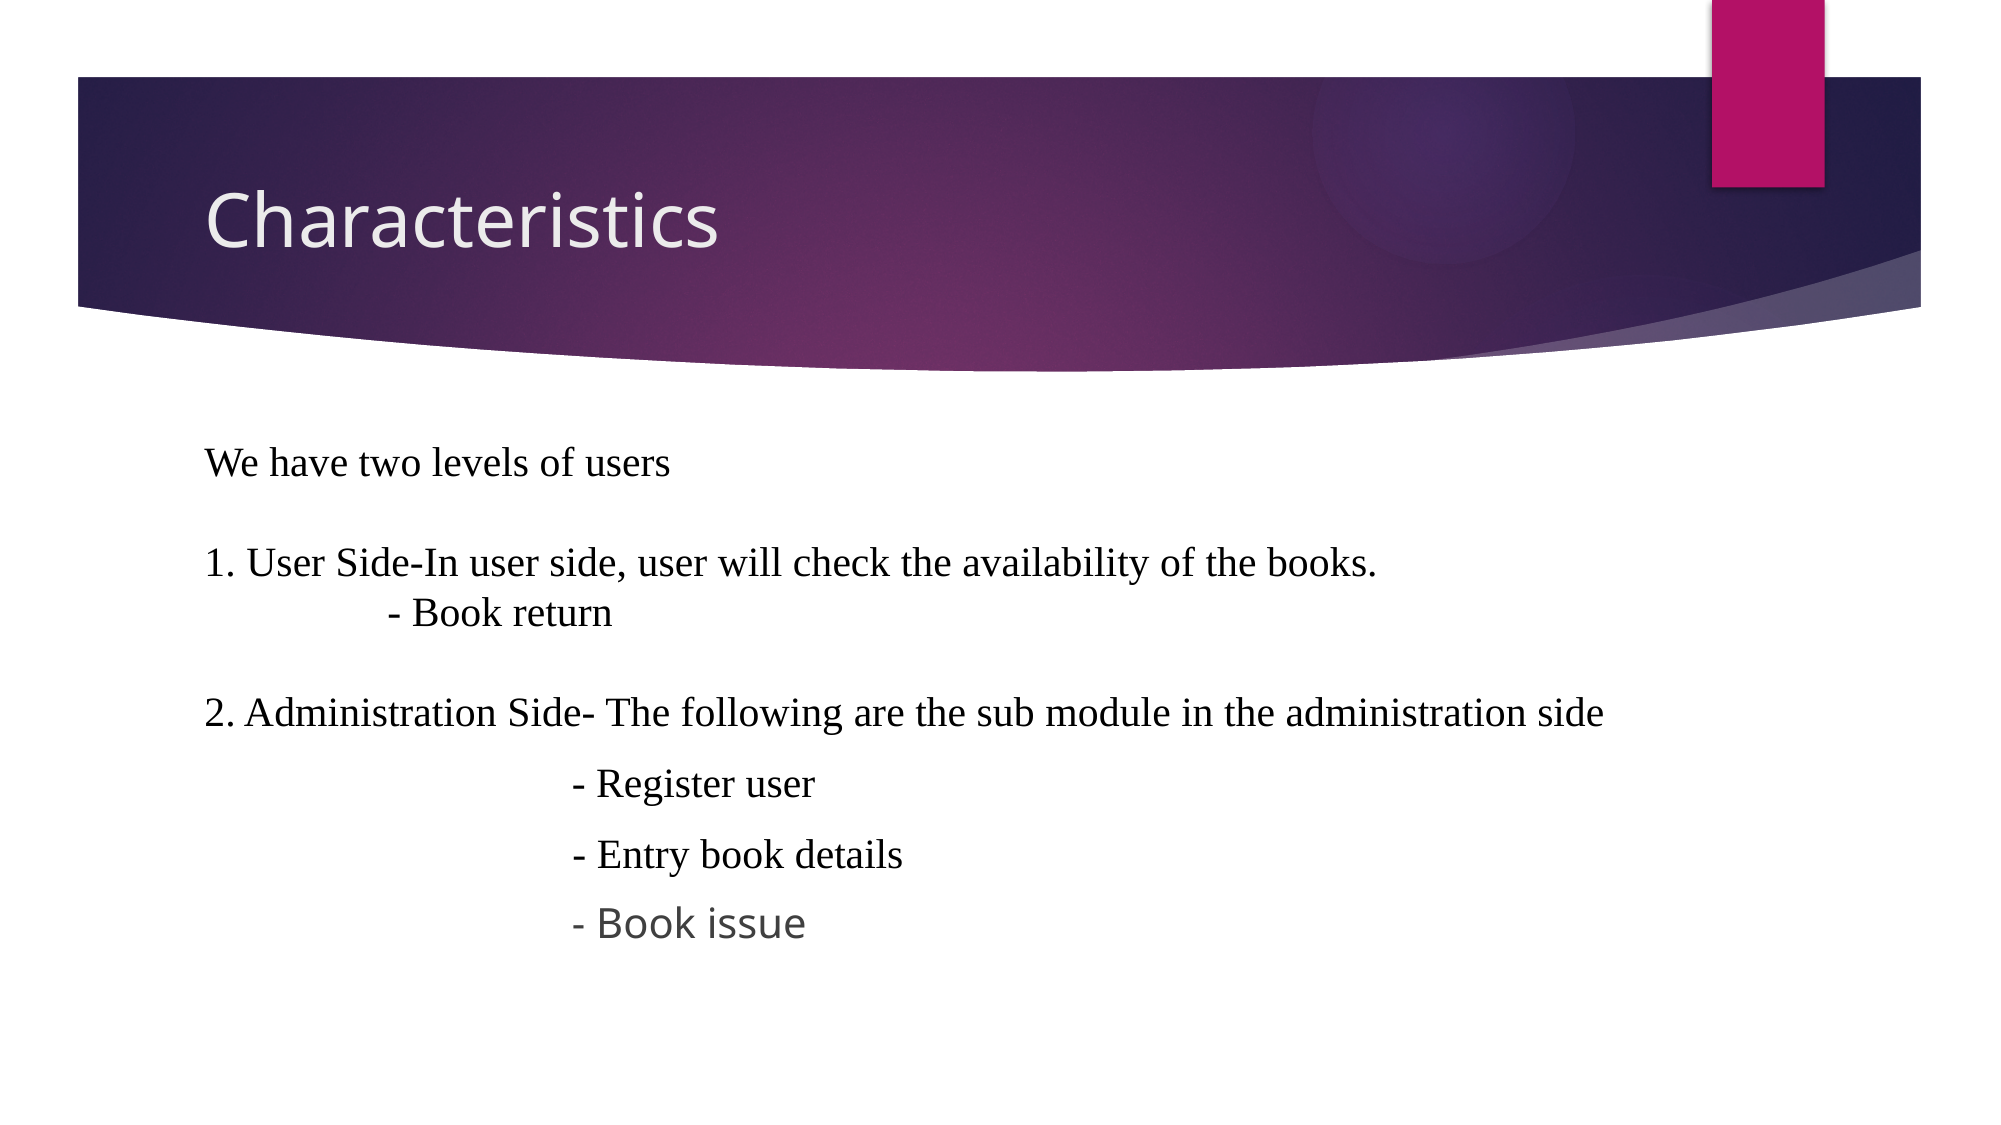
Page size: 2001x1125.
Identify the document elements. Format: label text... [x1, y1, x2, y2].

title Characteristics [189, 159, 1627, 276]
list We have two levels of users 1. User Side-In user side, user will check the availability of the books. - Book return 2. Administration Side- The following are the sub module in the administration side - Register user - Entry book details - Book issue [189, 427, 1638, 988]
